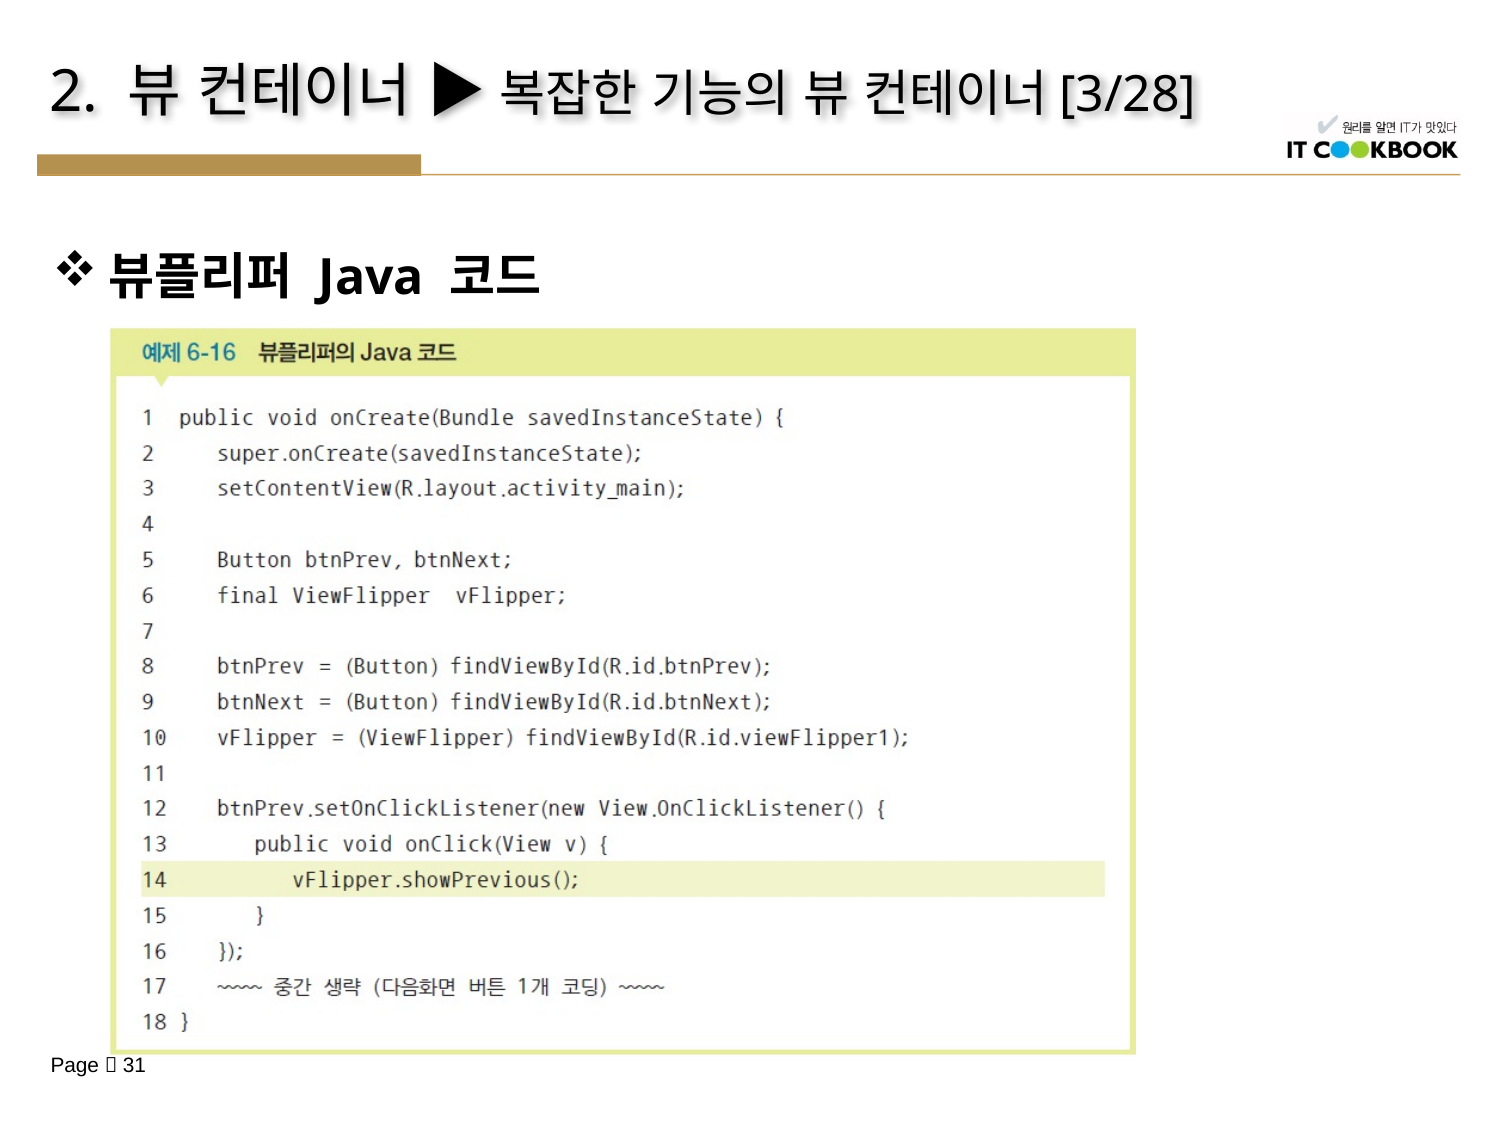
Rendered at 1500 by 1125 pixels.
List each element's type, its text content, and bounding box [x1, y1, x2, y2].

title 2. 뷰 컨테이너 ▶ 복잡한 기능의 뷰 컨테이너[3/28] [48, 53, 1448, 161]
picture [1448, 112, 1461, 160]
picture [108, 325, 1136, 1057]
list 뷰플리퍼 Java 코드 [8, 243, 1480, 1031]
